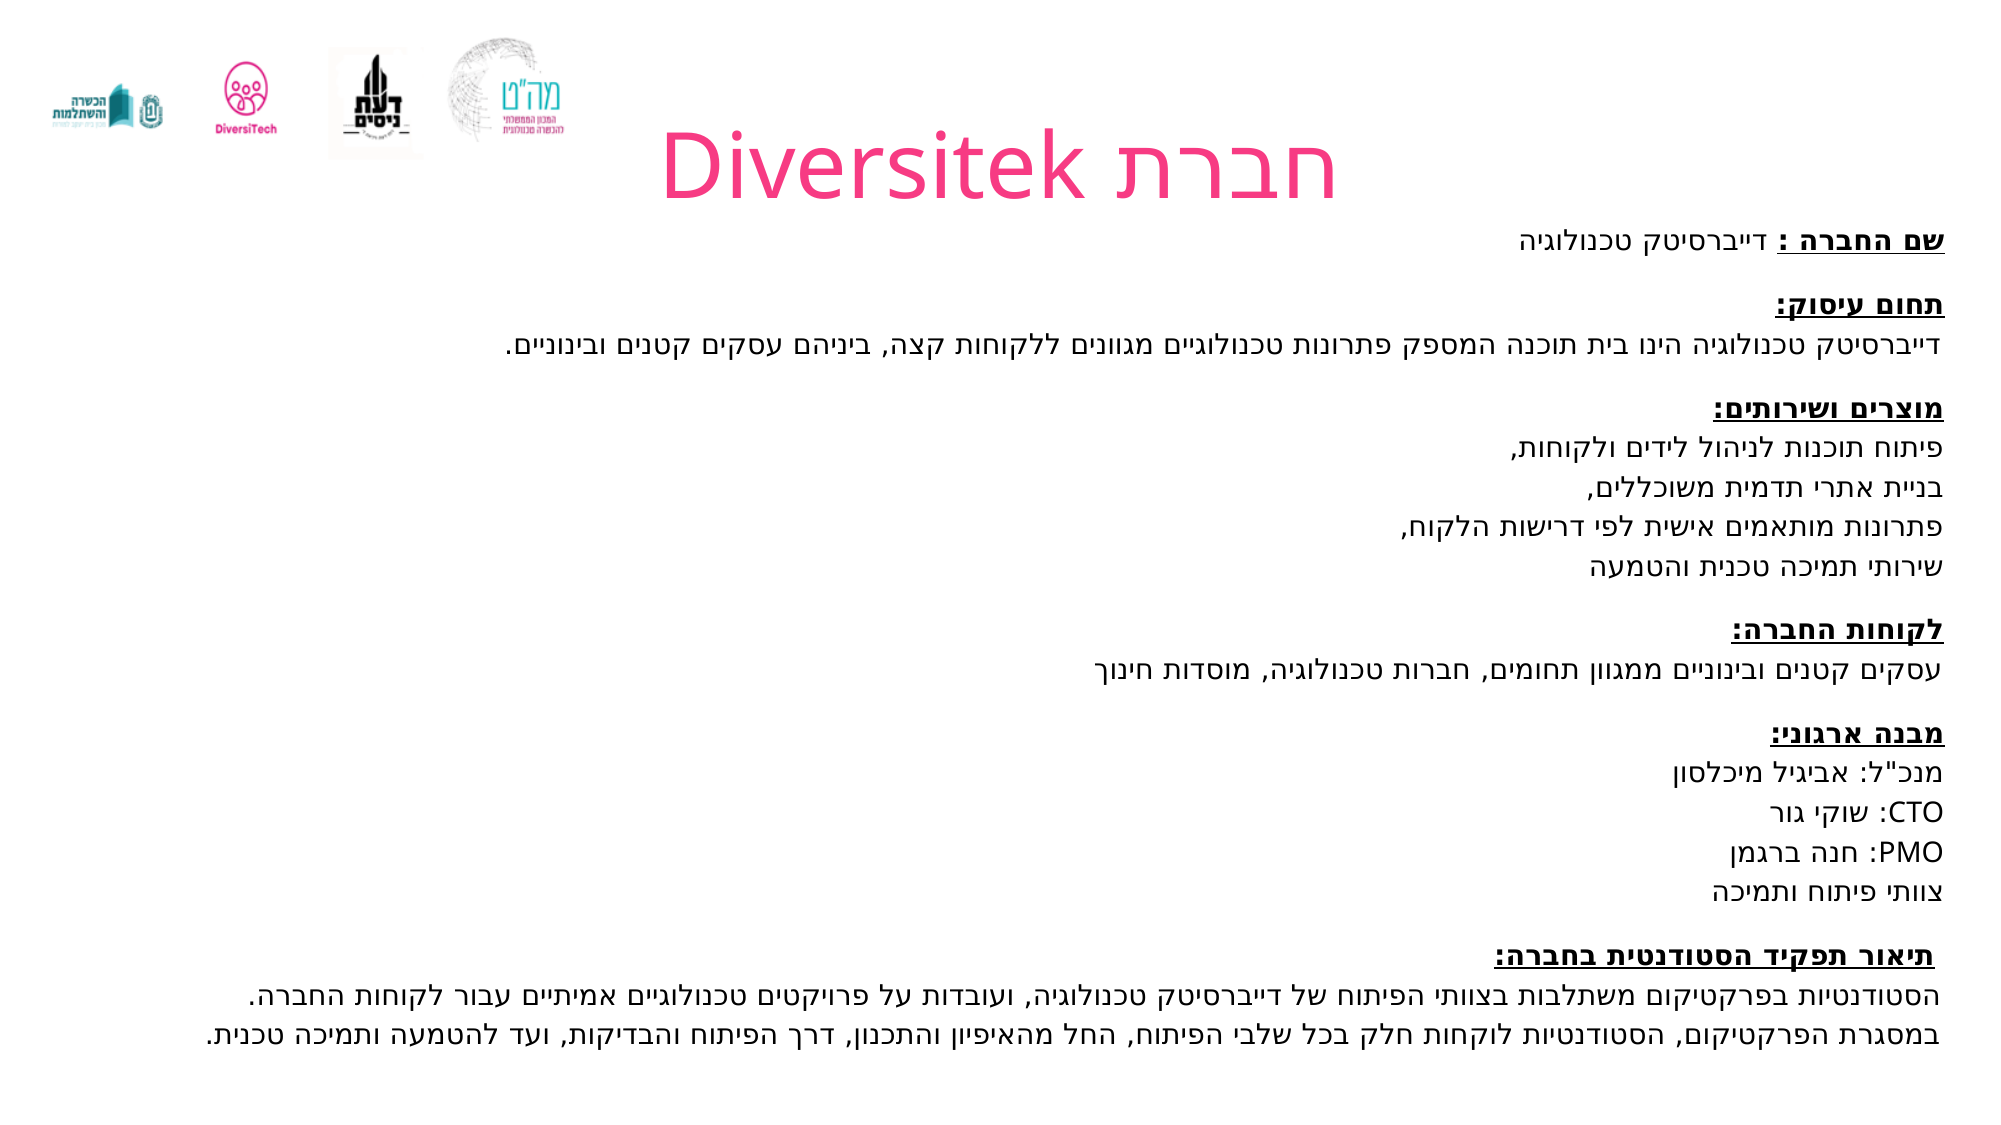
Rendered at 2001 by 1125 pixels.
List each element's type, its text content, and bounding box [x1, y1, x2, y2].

title חברת Diversitek [137, 59, 1863, 209]
picture [17, 20, 614, 172]
list שם החברה : דייברסיטק טכנולוגיה תחום עיסוק: דייברסיטק טכנולוגיה הינו בית תוכנה המספק פתרונות טכנולוגיים מגוונים ללקוחות קצה, ביניהם עסקים קטנים ובינוניים. מוצרים ושירותים: פיתוח תוכנות לניהול לידים ולקוחות, בניית אתרי תדמית משוכללים, פתרונות מותאמים אישית לפי דרישות הלקוח, שירותי תמיכה טכנית והטמעה לקוחות החברה: עסקים קטנים ובינוניים ממגוון תחומים, חברות טכנולוגיה, מוסדות חינוך מבנה ארגוני: מנכ"ל: אביגיל מיכלסון CTO: שוקי גור PMO: חנה ברגמן צוותי פיתוח ותמיכה תיאור תפקיד הסטודנטית בחברה: הסטודנטיות בפרקטיקום משתלבות בצוותי הפיתוח של דייברסיטק טכנולוגיה, ועובדות על פרויקטים טכנולוגיים אמיתיים עבור לקוחות החברה. במסגרת הפרקטיקום, הסטודנטיות לוקחות חלק בכל שלבי הפיתוח, החל מהאיפיון והתכנון, דרך הפיתוח והבדיקות, ועד להטמעה ותמיכה טכנית. [137, 209, 1960, 1066]
